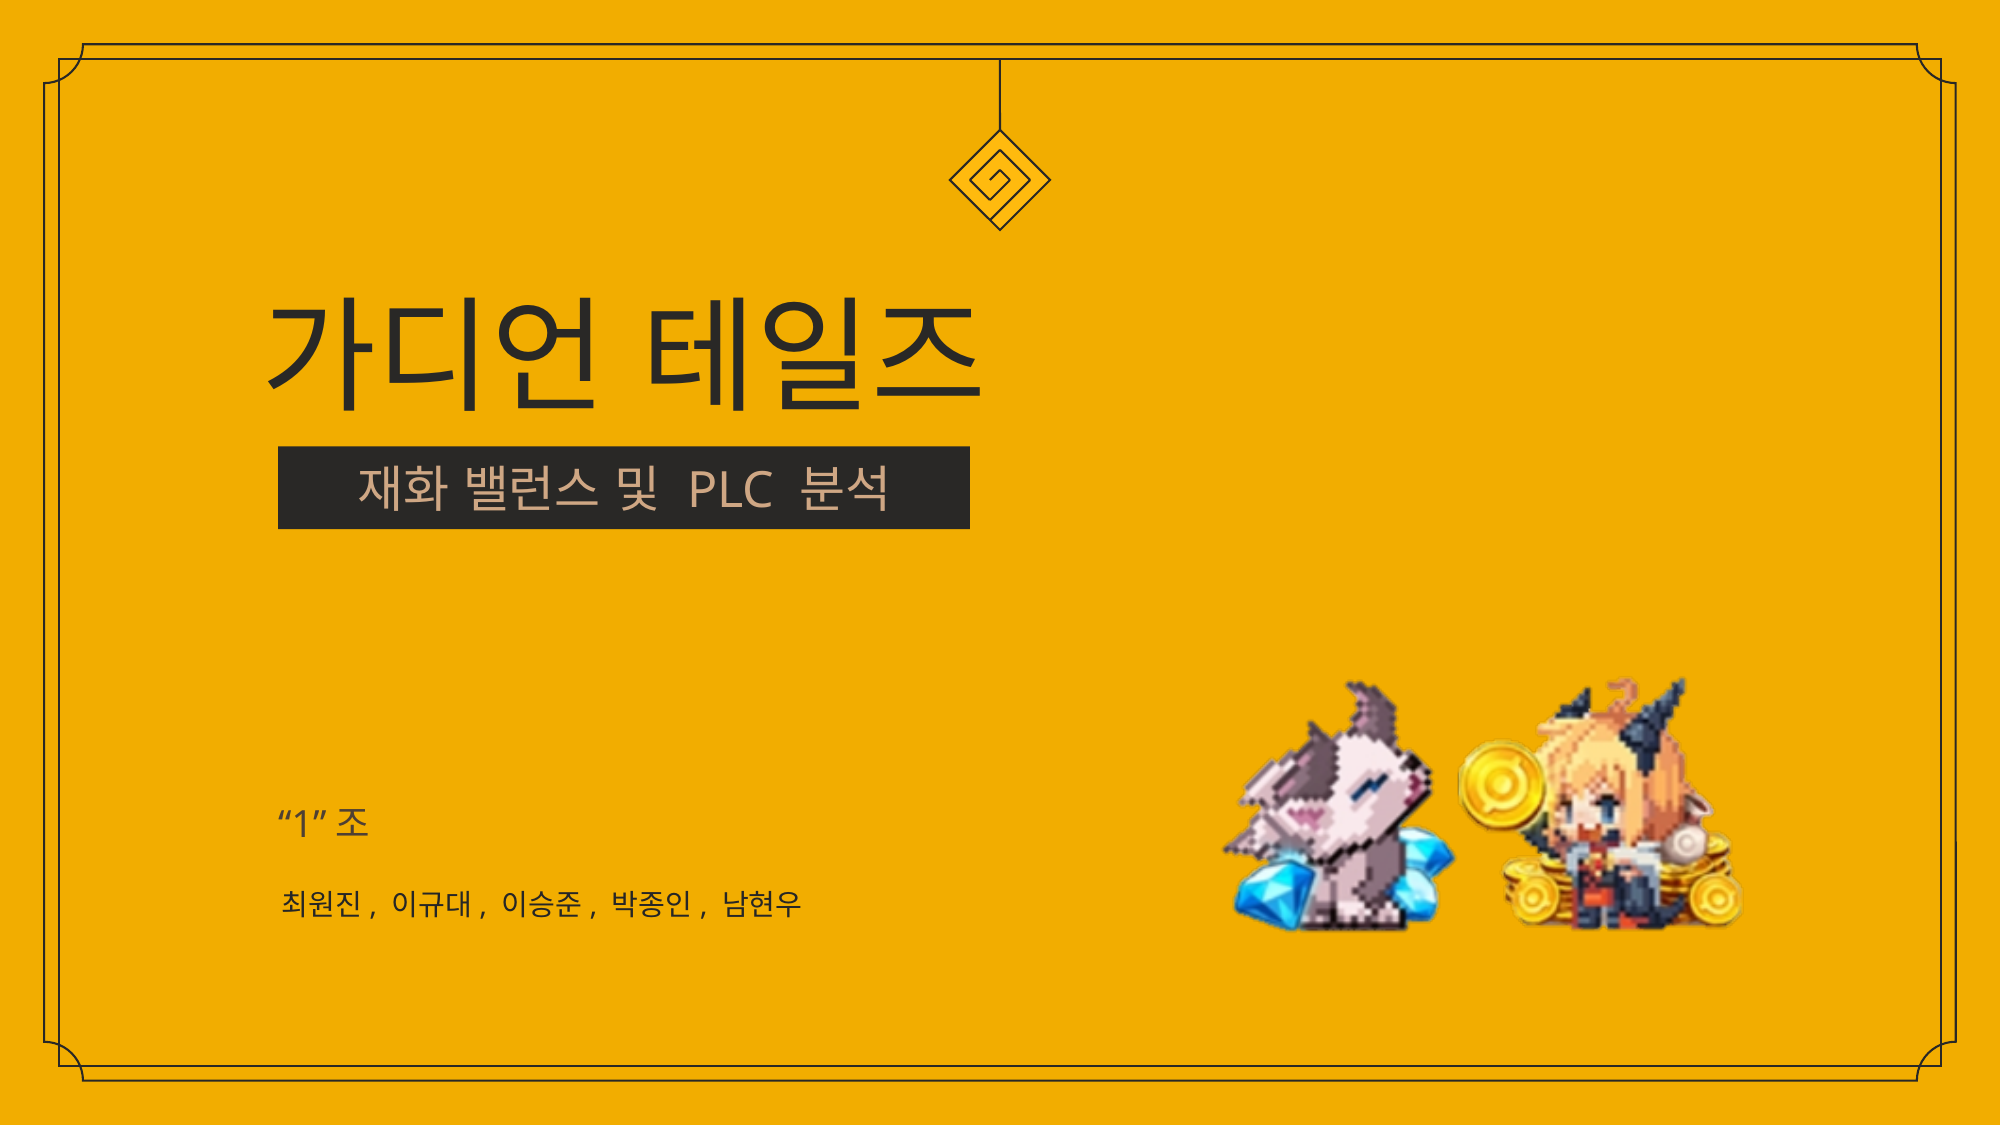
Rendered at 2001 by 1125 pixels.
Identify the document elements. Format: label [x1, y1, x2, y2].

text_box [278, 800, 939, 922]
text_box [44, 44, 1956, 1081]
text_box [247, 275, 1000, 530]
text_box [964, 144, 1036, 216]
